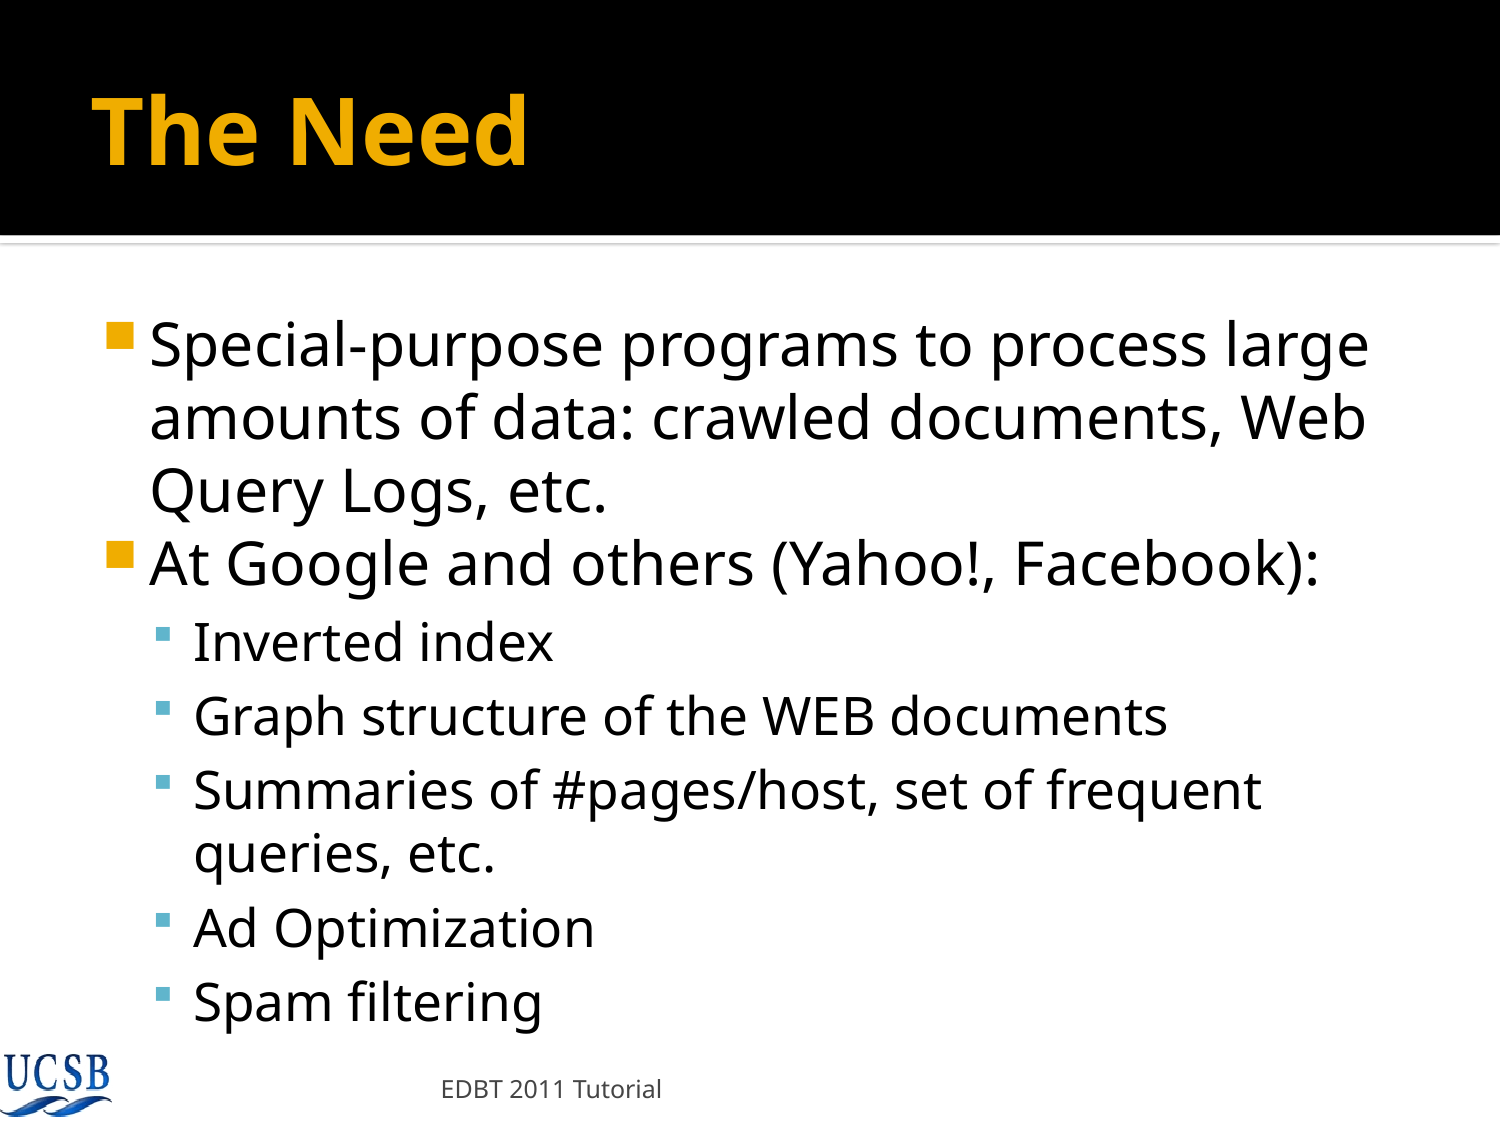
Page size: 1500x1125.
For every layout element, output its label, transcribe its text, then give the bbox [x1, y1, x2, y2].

list Special-purpose programs to process large amounts of data: crawled documents, Web Query Logs, etc. At Google and others (Yahoo!, Facebook): Inverted index Graph structure of the WEB documents Summaries of #pages/host, set of frequent queries, etc. Ad Optimization Spam filtering [75, 291, 1425, 1050]
picture [0, 1053, 113, 1117]
title The Need [75, 25, 1425, 231]
footer EDBT 2011 Tutorial [433, 1062, 1337, 1108]
